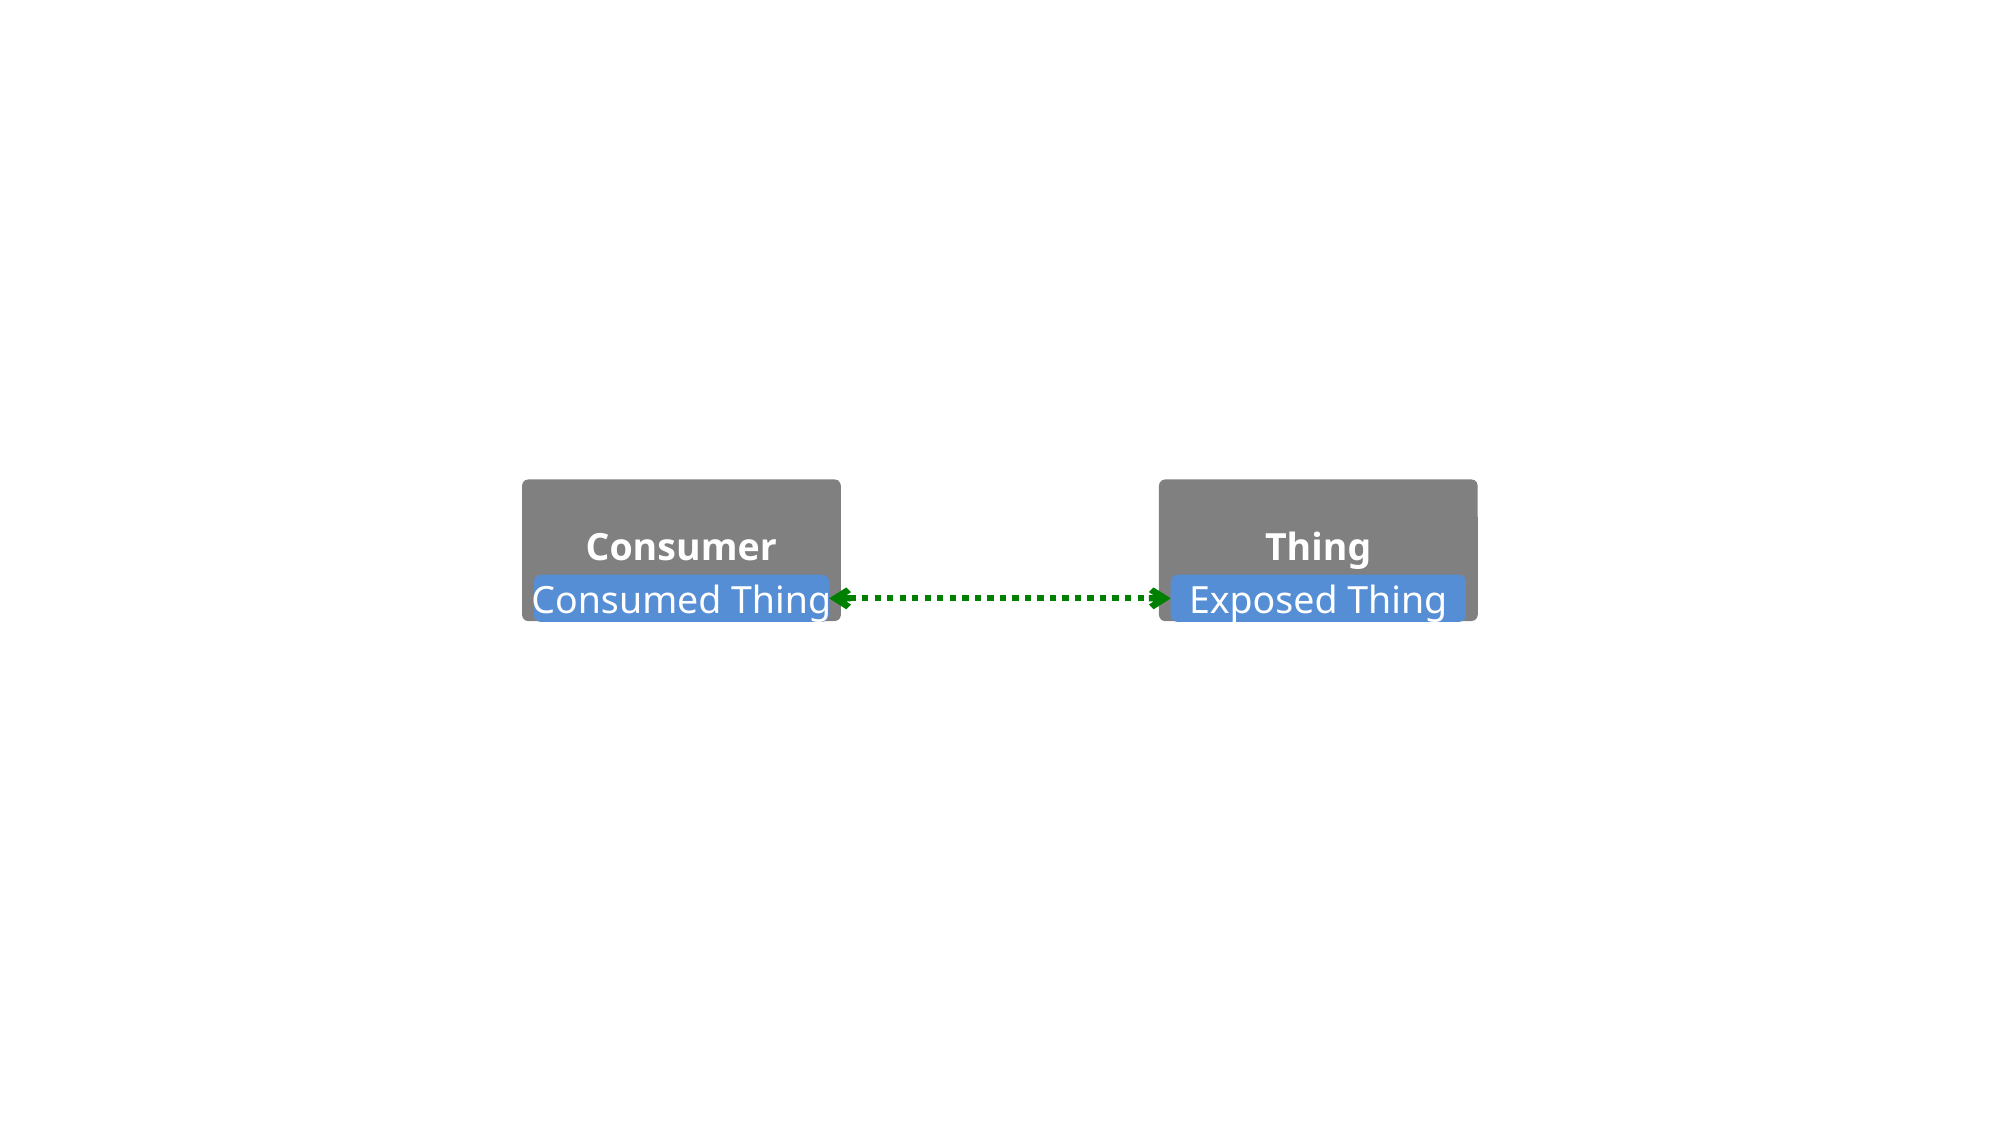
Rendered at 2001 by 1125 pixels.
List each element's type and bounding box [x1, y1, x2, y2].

text_box [522, 479, 1478, 623]
text_box [0, 424, 2000, 677]
